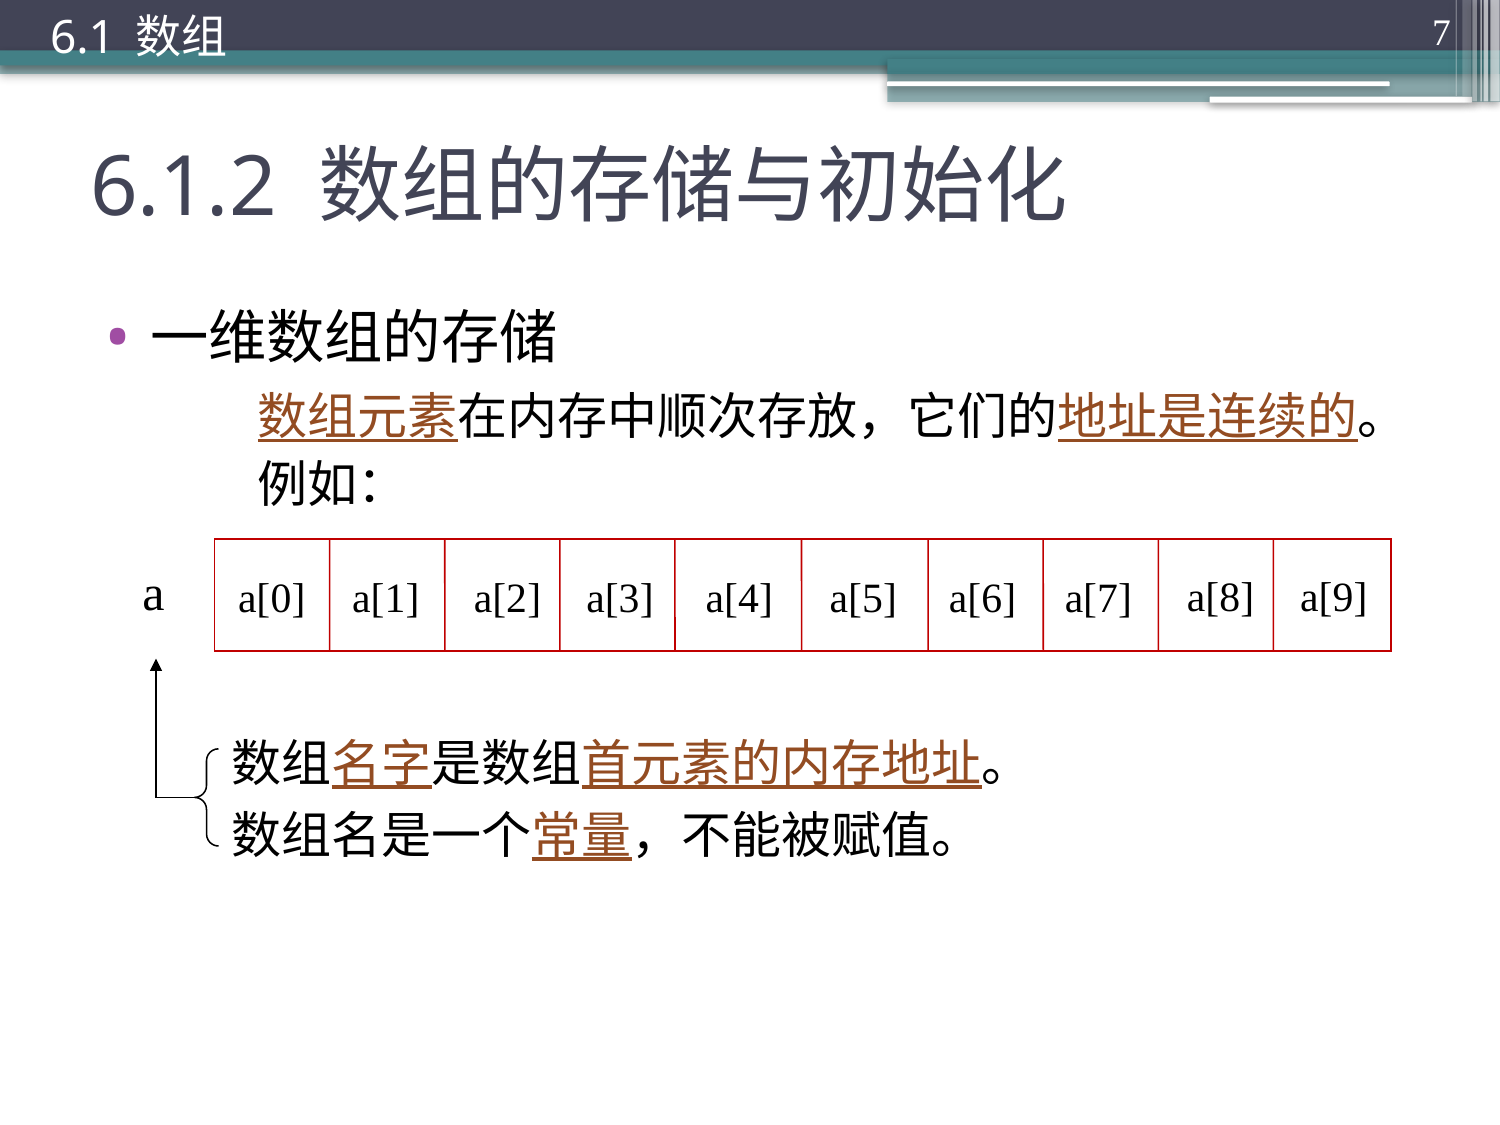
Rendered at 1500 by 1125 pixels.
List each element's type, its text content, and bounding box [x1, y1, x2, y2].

text_box 数组名字是数组首元素的内存地址。 数组名是一个常量，不能被赋值。 [75, 712, 1256, 871]
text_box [155, 658, 219, 847]
text_box 6.1 数组 [35, 0, 1117, 71]
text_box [126, 538, 1392, 652]
title 6.1.2 数组的存储与初始化 [75, 94, 1425, 270]
list 一维数组的存储 数组元素在内存中顺次存放，它们的地址是连续的。 例如： [75, 292, 1425, 1079]
slide_number 7 [1340, 0, 1466, 61]
